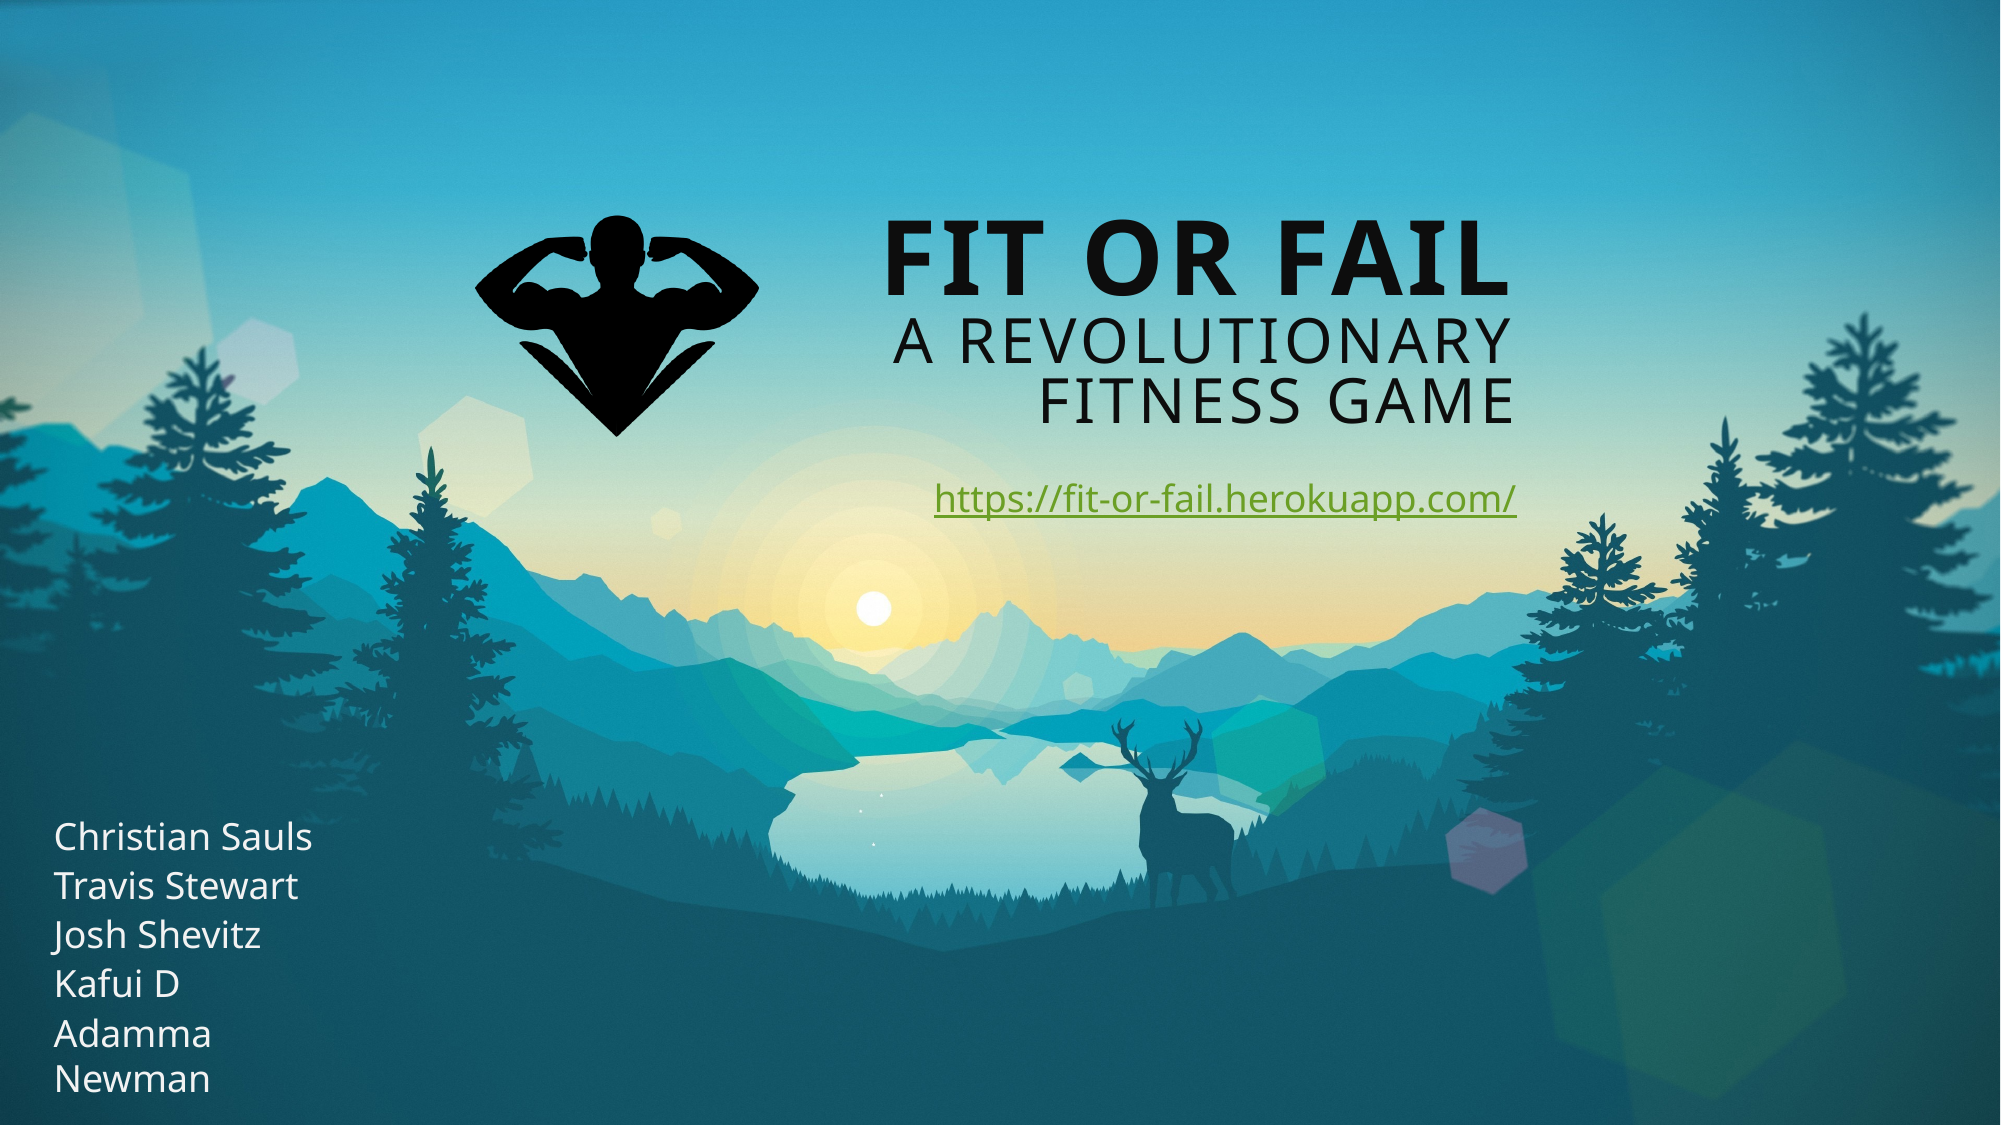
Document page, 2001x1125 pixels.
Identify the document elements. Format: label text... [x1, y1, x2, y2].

picture [0, 0, 2001, 1125]
text_box https://fit-or-fail.herokuapp.com/ [475, 467, 1532, 534]
subtitle Christian Sauls Travis Stewart Josh Shevitz Kafui D Adamma Newman [38, 787, 393, 1125]
title Fit or Fail a revolutionary fitness game [763, 184, 1532, 467]
